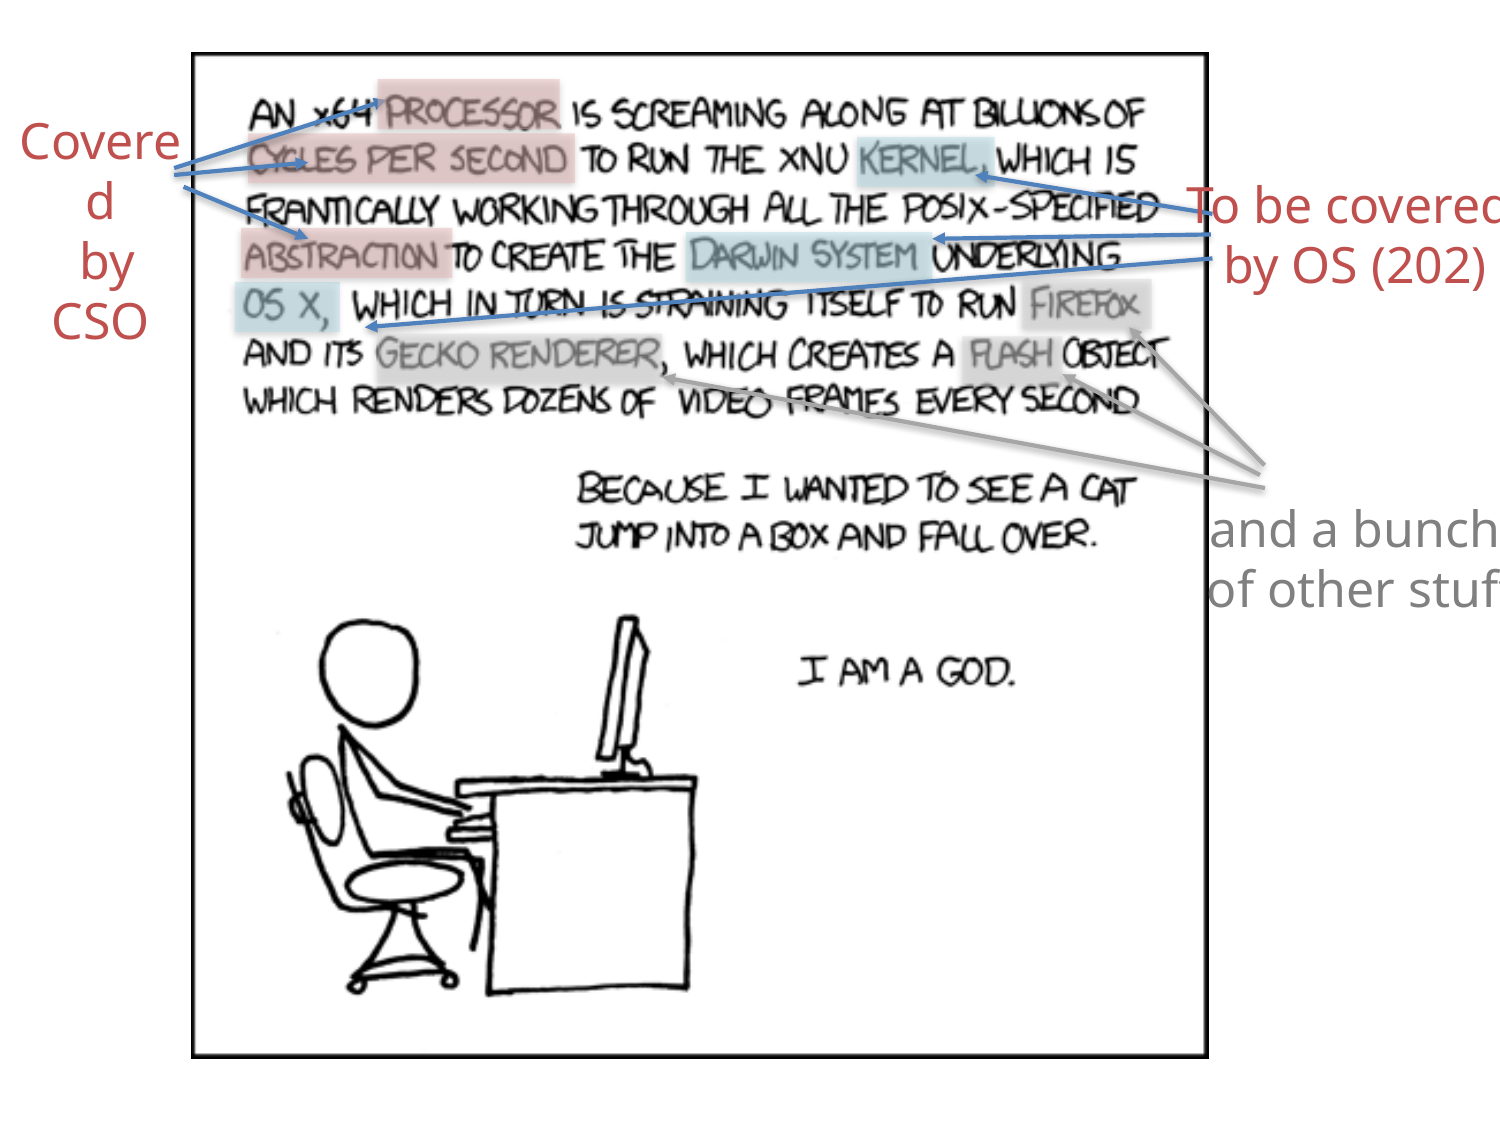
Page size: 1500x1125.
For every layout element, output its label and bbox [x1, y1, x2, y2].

list [0, 52, 1500, 135]
text_box [234, 286, 372, 333]
text_box [0, 78, 576, 279]
list [0, 284, 1500, 1059]
text_box [377, 278, 1500, 627]
text_box [580, 136, 1500, 277]
